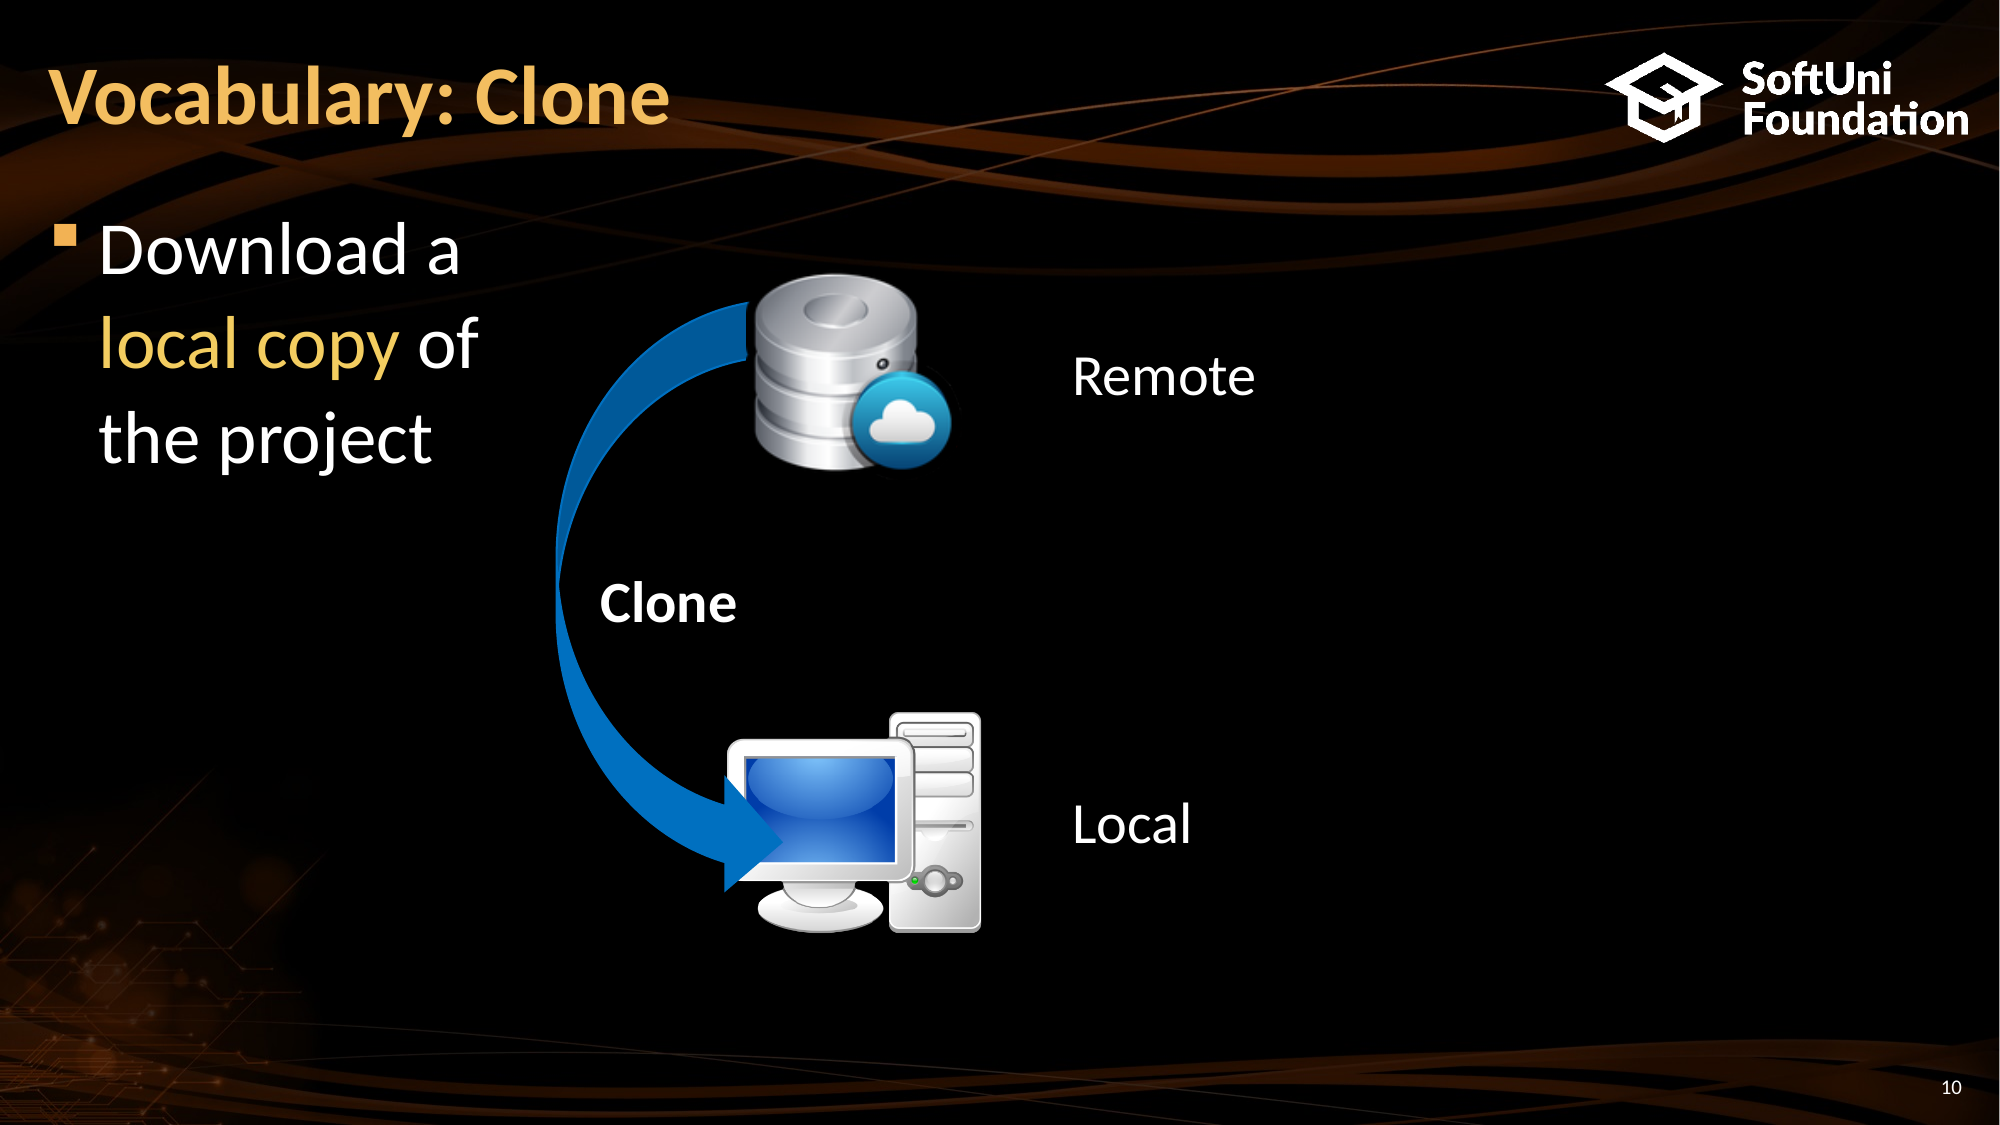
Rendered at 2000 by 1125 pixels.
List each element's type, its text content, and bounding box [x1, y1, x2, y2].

list Download a local copy of the project [31, 188, 550, 1103]
title Vocabulary: Clone [30, 6, 1602, 189]
text_box Remote [1057, 329, 1396, 415]
picture [0, 0, 2000, 1125]
slide_number 10 [1897, 1070, 1968, 1103]
text_box Local [1057, 777, 1396, 863]
text_box Clone [555, 302, 746, 862]
